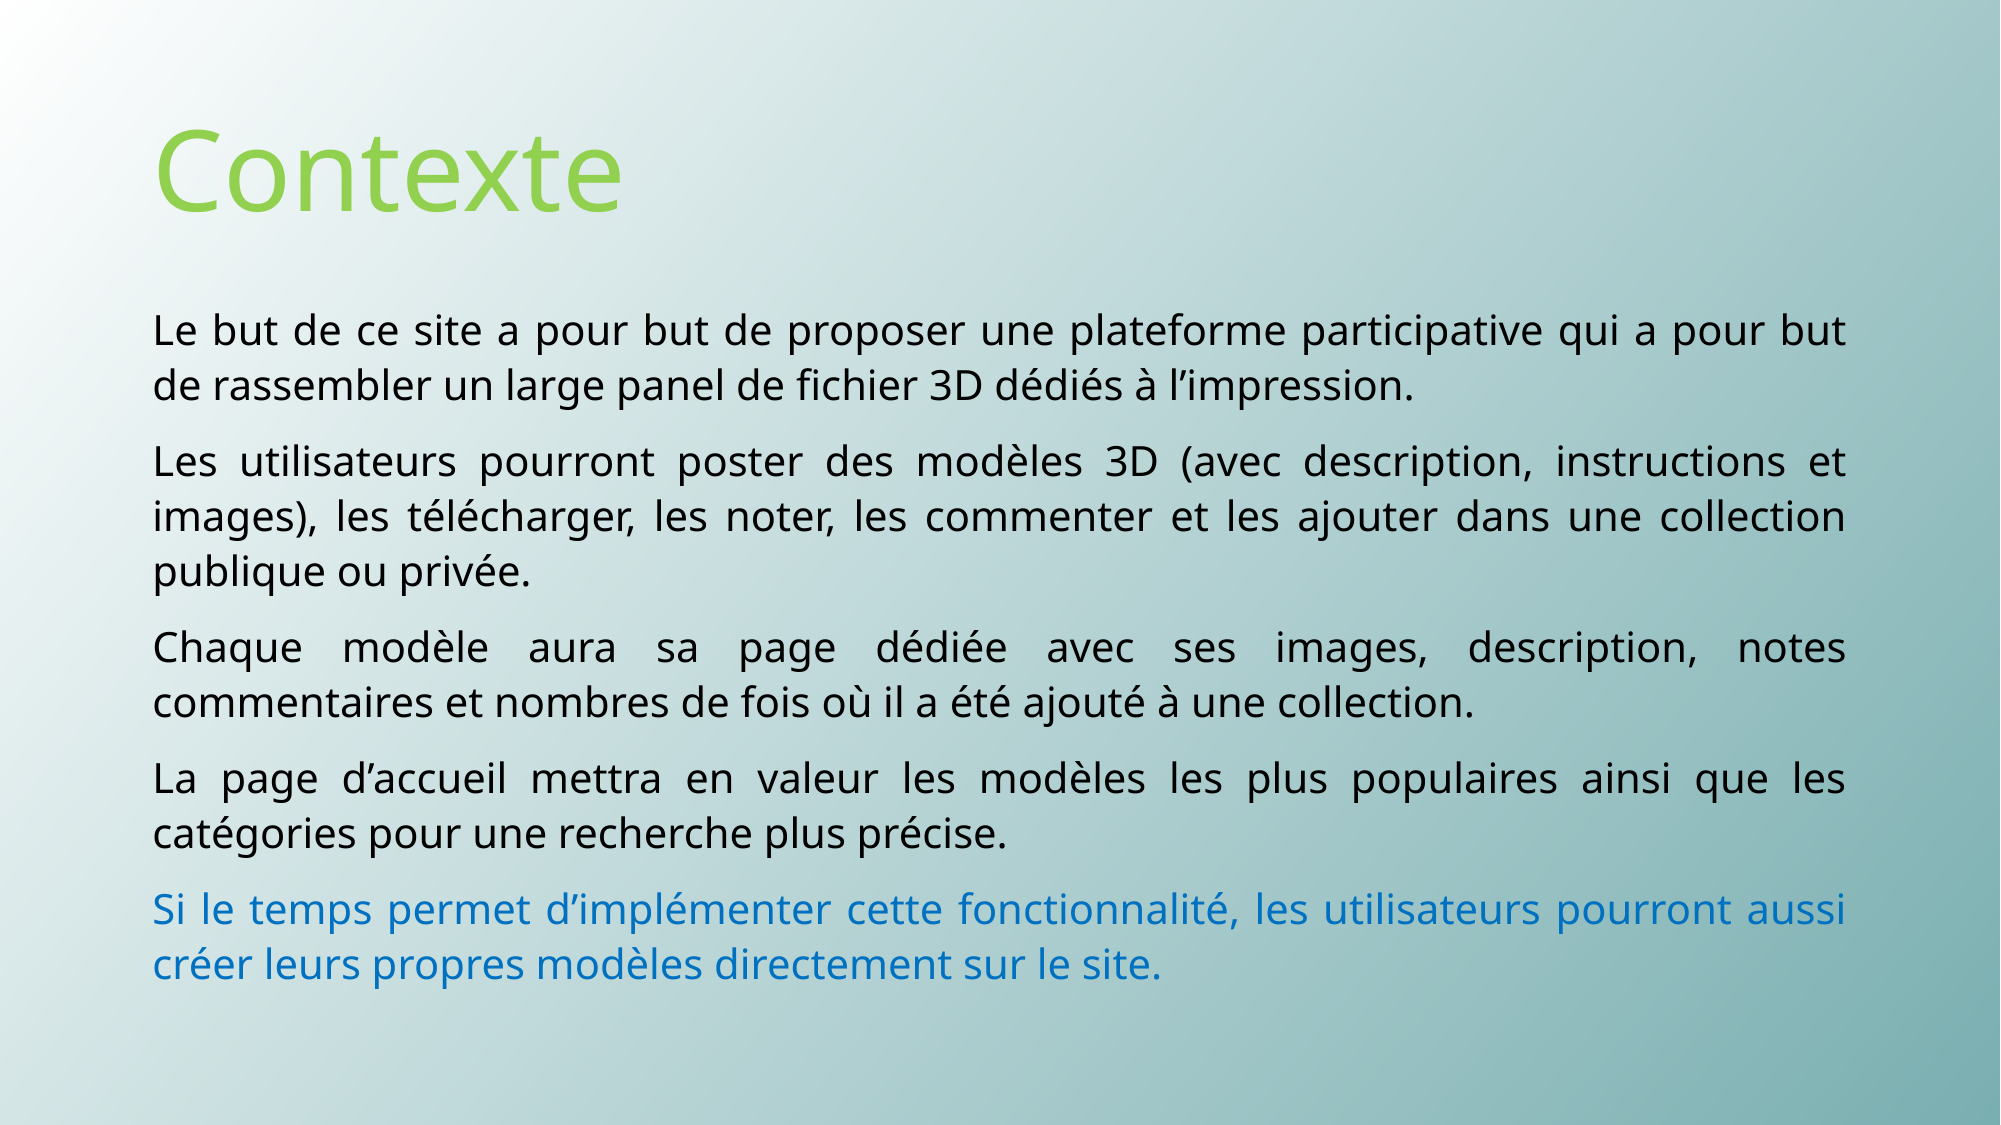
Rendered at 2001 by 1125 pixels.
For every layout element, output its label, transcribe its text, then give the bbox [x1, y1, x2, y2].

list Le but de ce site a pour but de proposer une plateforme participative qui a pour but de rassembler un large panel de fichier 3D dédiés à l’impression. Les utilisateurs pourront poster des modèles 3D (avec description, instructions et images), les télécharger, les noter, les commenter et les ajouter dans une collection publique ou privée. Chaque modèle aura sa page dédiée avec ses images, description, notes commentaires et nombres de fois où il a été ajouté à une collection. La page d’accueil mettra en valeur les modèles les plus populaires ainsi que les catégories pour une recherche plus précise. Si le temps permet d’implémenter cette fonctionnalité, les utilisateurs pourront aussi créer leurs propres modèles directement sur le site. [137, 291, 1863, 1050]
title Contexte [137, 24, 1863, 242]
